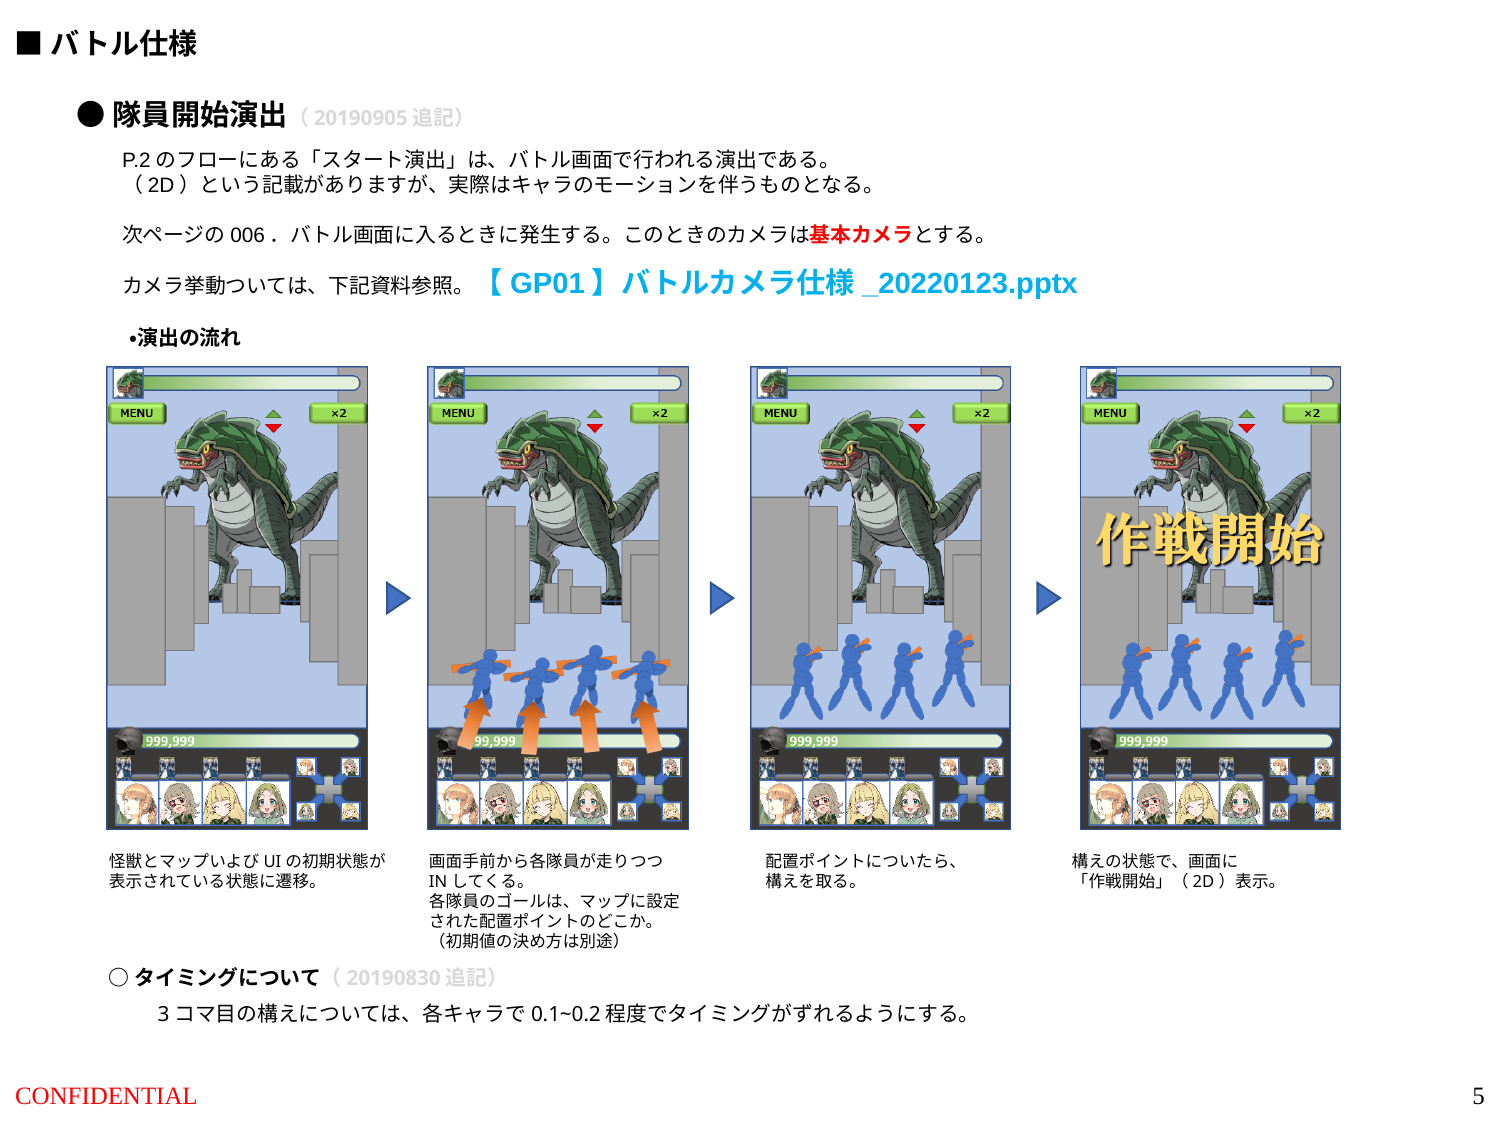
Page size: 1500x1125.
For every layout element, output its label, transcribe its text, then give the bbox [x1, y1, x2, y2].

text_box ●隊員開始演出（20190905追記） [61, 88, 490, 139]
picture [749, 366, 1013, 830]
text_box ・演出の流れ [114, 317, 257, 358]
text_box 構えの状態で、画面に 「作戦開始」（2D）表示。 [1056, 843, 1301, 899]
picture [106, 366, 369, 830]
text_box 3コマ目の構えについては、各キャラで0.1~0.2程度でタイミングがずれるようにする。 [142, 992, 1049, 1033]
text_box 配置ポイントについたら、 構えを取る。 [750, 843, 982, 899]
text_box [709, 580, 736, 616]
text_box ○タイミングについて（20190830追記） [94, 957, 523, 998]
footer CONFIDENTIAL [0, 1065, 507, 1125]
slide_number 5 [1162, 1065, 1500, 1125]
text_box [1036, 580, 1054, 616]
text_box P.2のフローにある「スタート演出」は、バトル画面で行われる演出である。 （2D）という記載がありますが、実際はキャラのモーションを伴うものとなる。 次ページの006．バトル画面に入るときに発生する。このときのカメラは基本カメラとする。 [107, 138, 1100, 254]
text_box カメラ挙動ついては、下記資料参照。【GP01】バトルカメラ仕様_20220123.pptx [107, 256, 1363, 307]
picture [427, 366, 690, 830]
text_box [386, 580, 412, 616]
text_box ■バトル仕様 [0, 17, 213, 68]
text_box 画面手前から各隊員が走りつつ INしてくる。 各隊員のゴールは、マップに設定 された配置ポイントのどこか。 （初期値の決め方は別途） [414, 843, 696, 959]
text_box 怪獣とマップいよびUIの初期状態が 表示されている状態に遷移。 [94, 843, 401, 899]
picture [1054, 366, 1366, 830]
